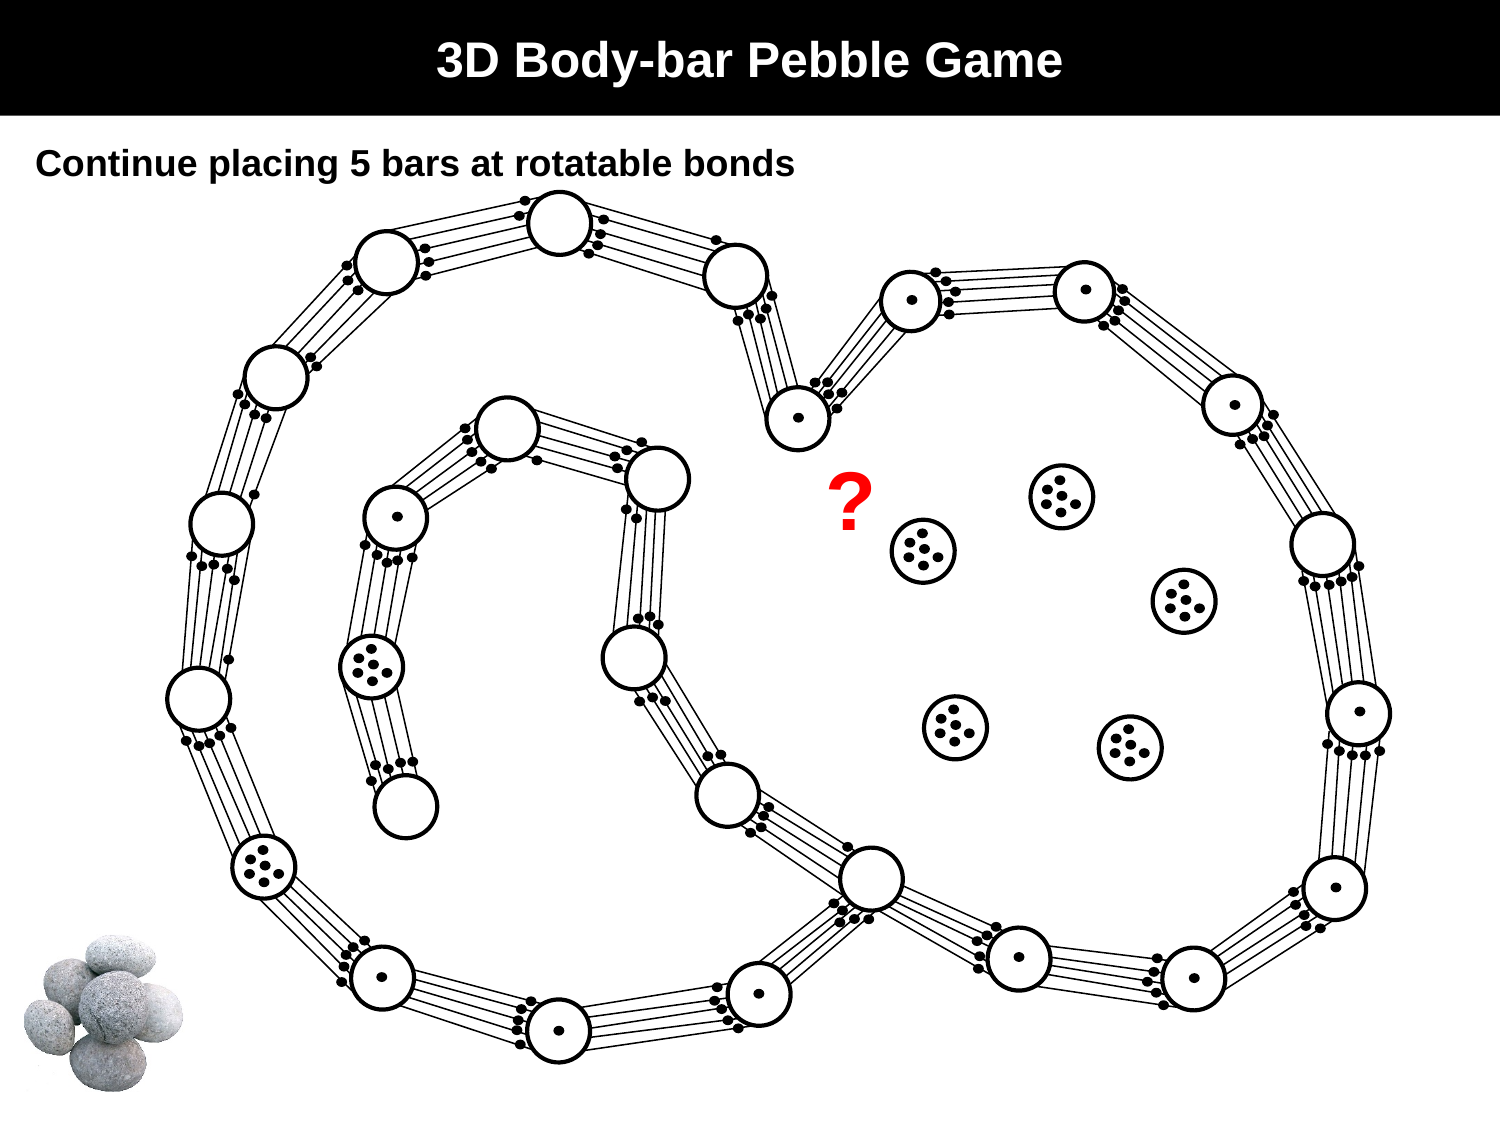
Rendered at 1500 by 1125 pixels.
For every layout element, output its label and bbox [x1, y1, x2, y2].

text_box [20, 131, 1391, 1063]
picture [24, 922, 190, 1093]
text_box [0, 0, 1500, 116]
